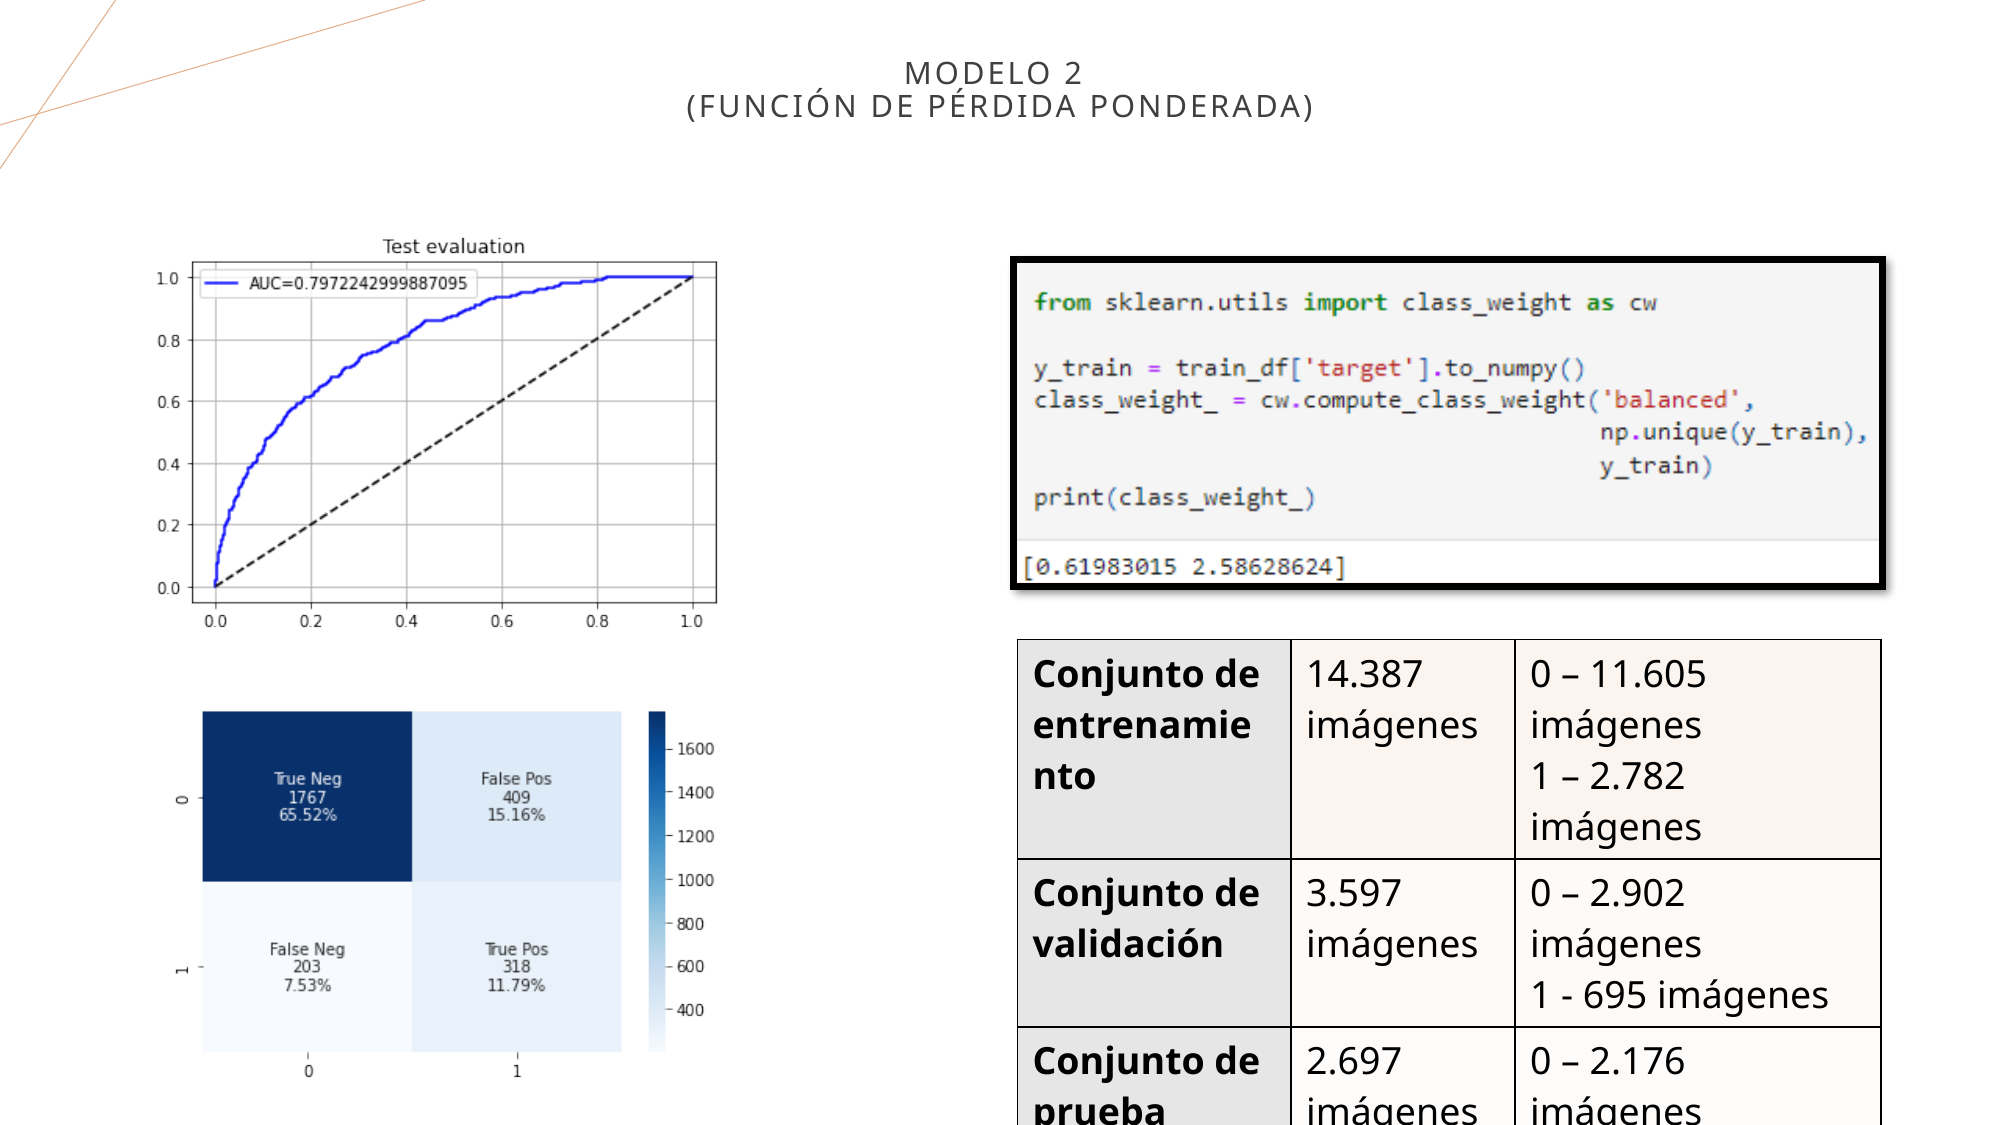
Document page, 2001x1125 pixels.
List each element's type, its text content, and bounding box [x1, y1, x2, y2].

table_cell 0 – 2.902 imágenes 1 - 695 imágenes [1516, 860, 1880, 1026]
table_header 14.387 imágenes [1292, 640, 1514, 858]
table_cell 0 – 2.176 imágenes 1 - 521 imágenes [1516, 1028, 1880, 1125]
picture [145, 227, 727, 640]
table_cell 3.597 imágenes [1292, 860, 1514, 1026]
title Modelo 2 (función de pérdida ponderada) [654, 39, 1346, 144]
picture [1016, 262, 1880, 584]
table_header Conjunto de entrenamiento [1018, 640, 1290, 858]
table_cell Conjunto de prueba [1018, 1028, 1290, 1125]
table_cell 2.697 imágenes [1292, 1028, 1514, 1125]
table_header 0 – 11.605 imágenes 1 – 2.782 imágenes [1516, 640, 1880, 858]
picture [165, 702, 727, 1090]
table_cell Conjunto de validación [1018, 860, 1290, 1026]
